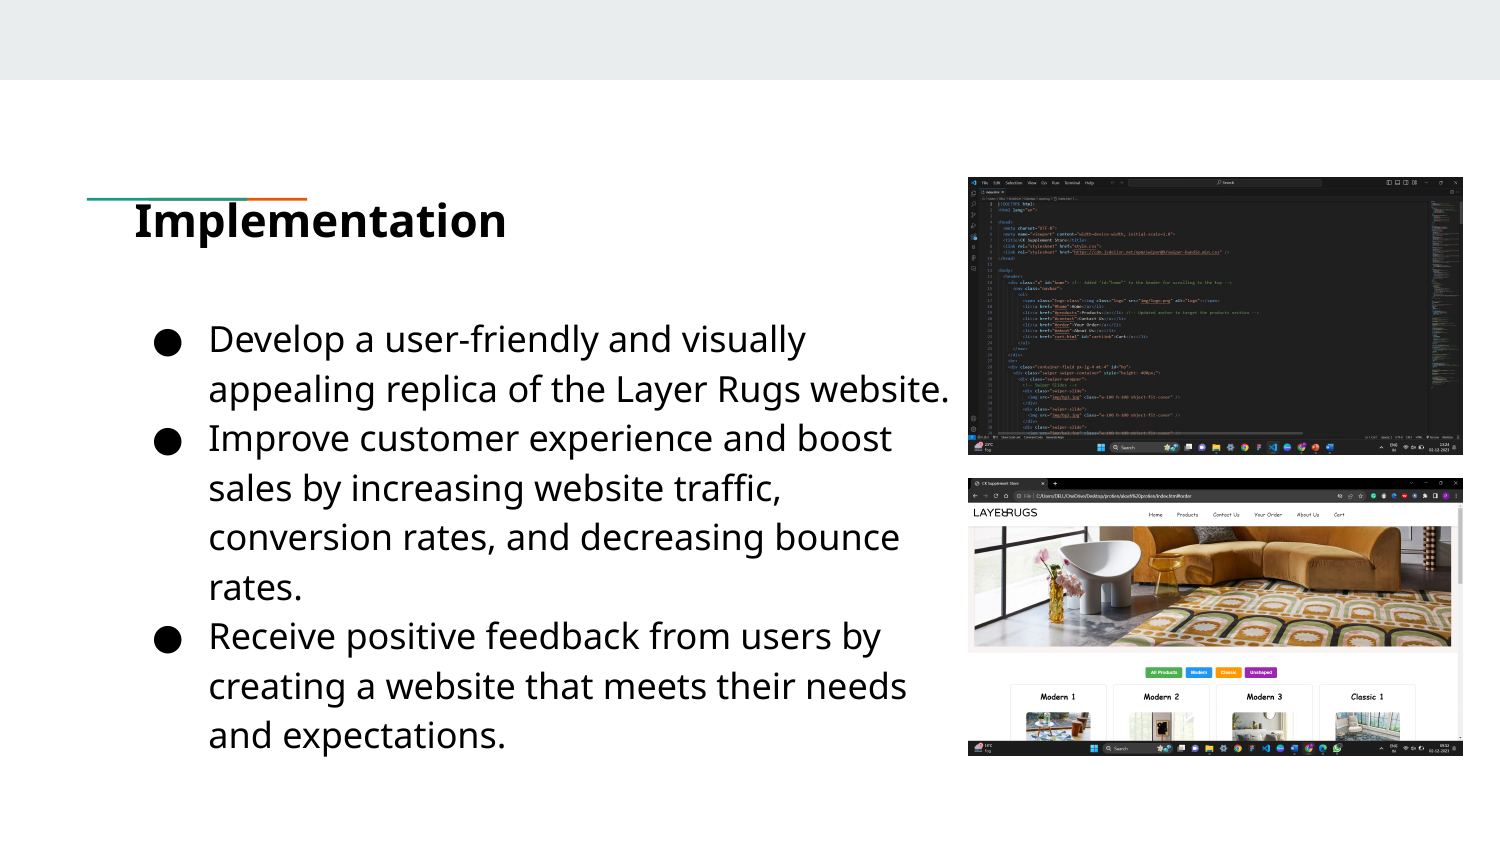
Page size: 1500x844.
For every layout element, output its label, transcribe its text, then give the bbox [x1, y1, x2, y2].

picture [968, 177, 1463, 456]
picture [968, 477, 1463, 756]
list Develop a user-friendly and visually appealing replica of the Layer Rugs website. Improve customer experience and boost sales by increasing website traffic, conversion rates, and decreasing bounce rates. Receive positive feedback from users by creating a website that meets their needs and expectations. [119, 295, 969, 779]
title Implementation [119, 144, 1381, 295]
